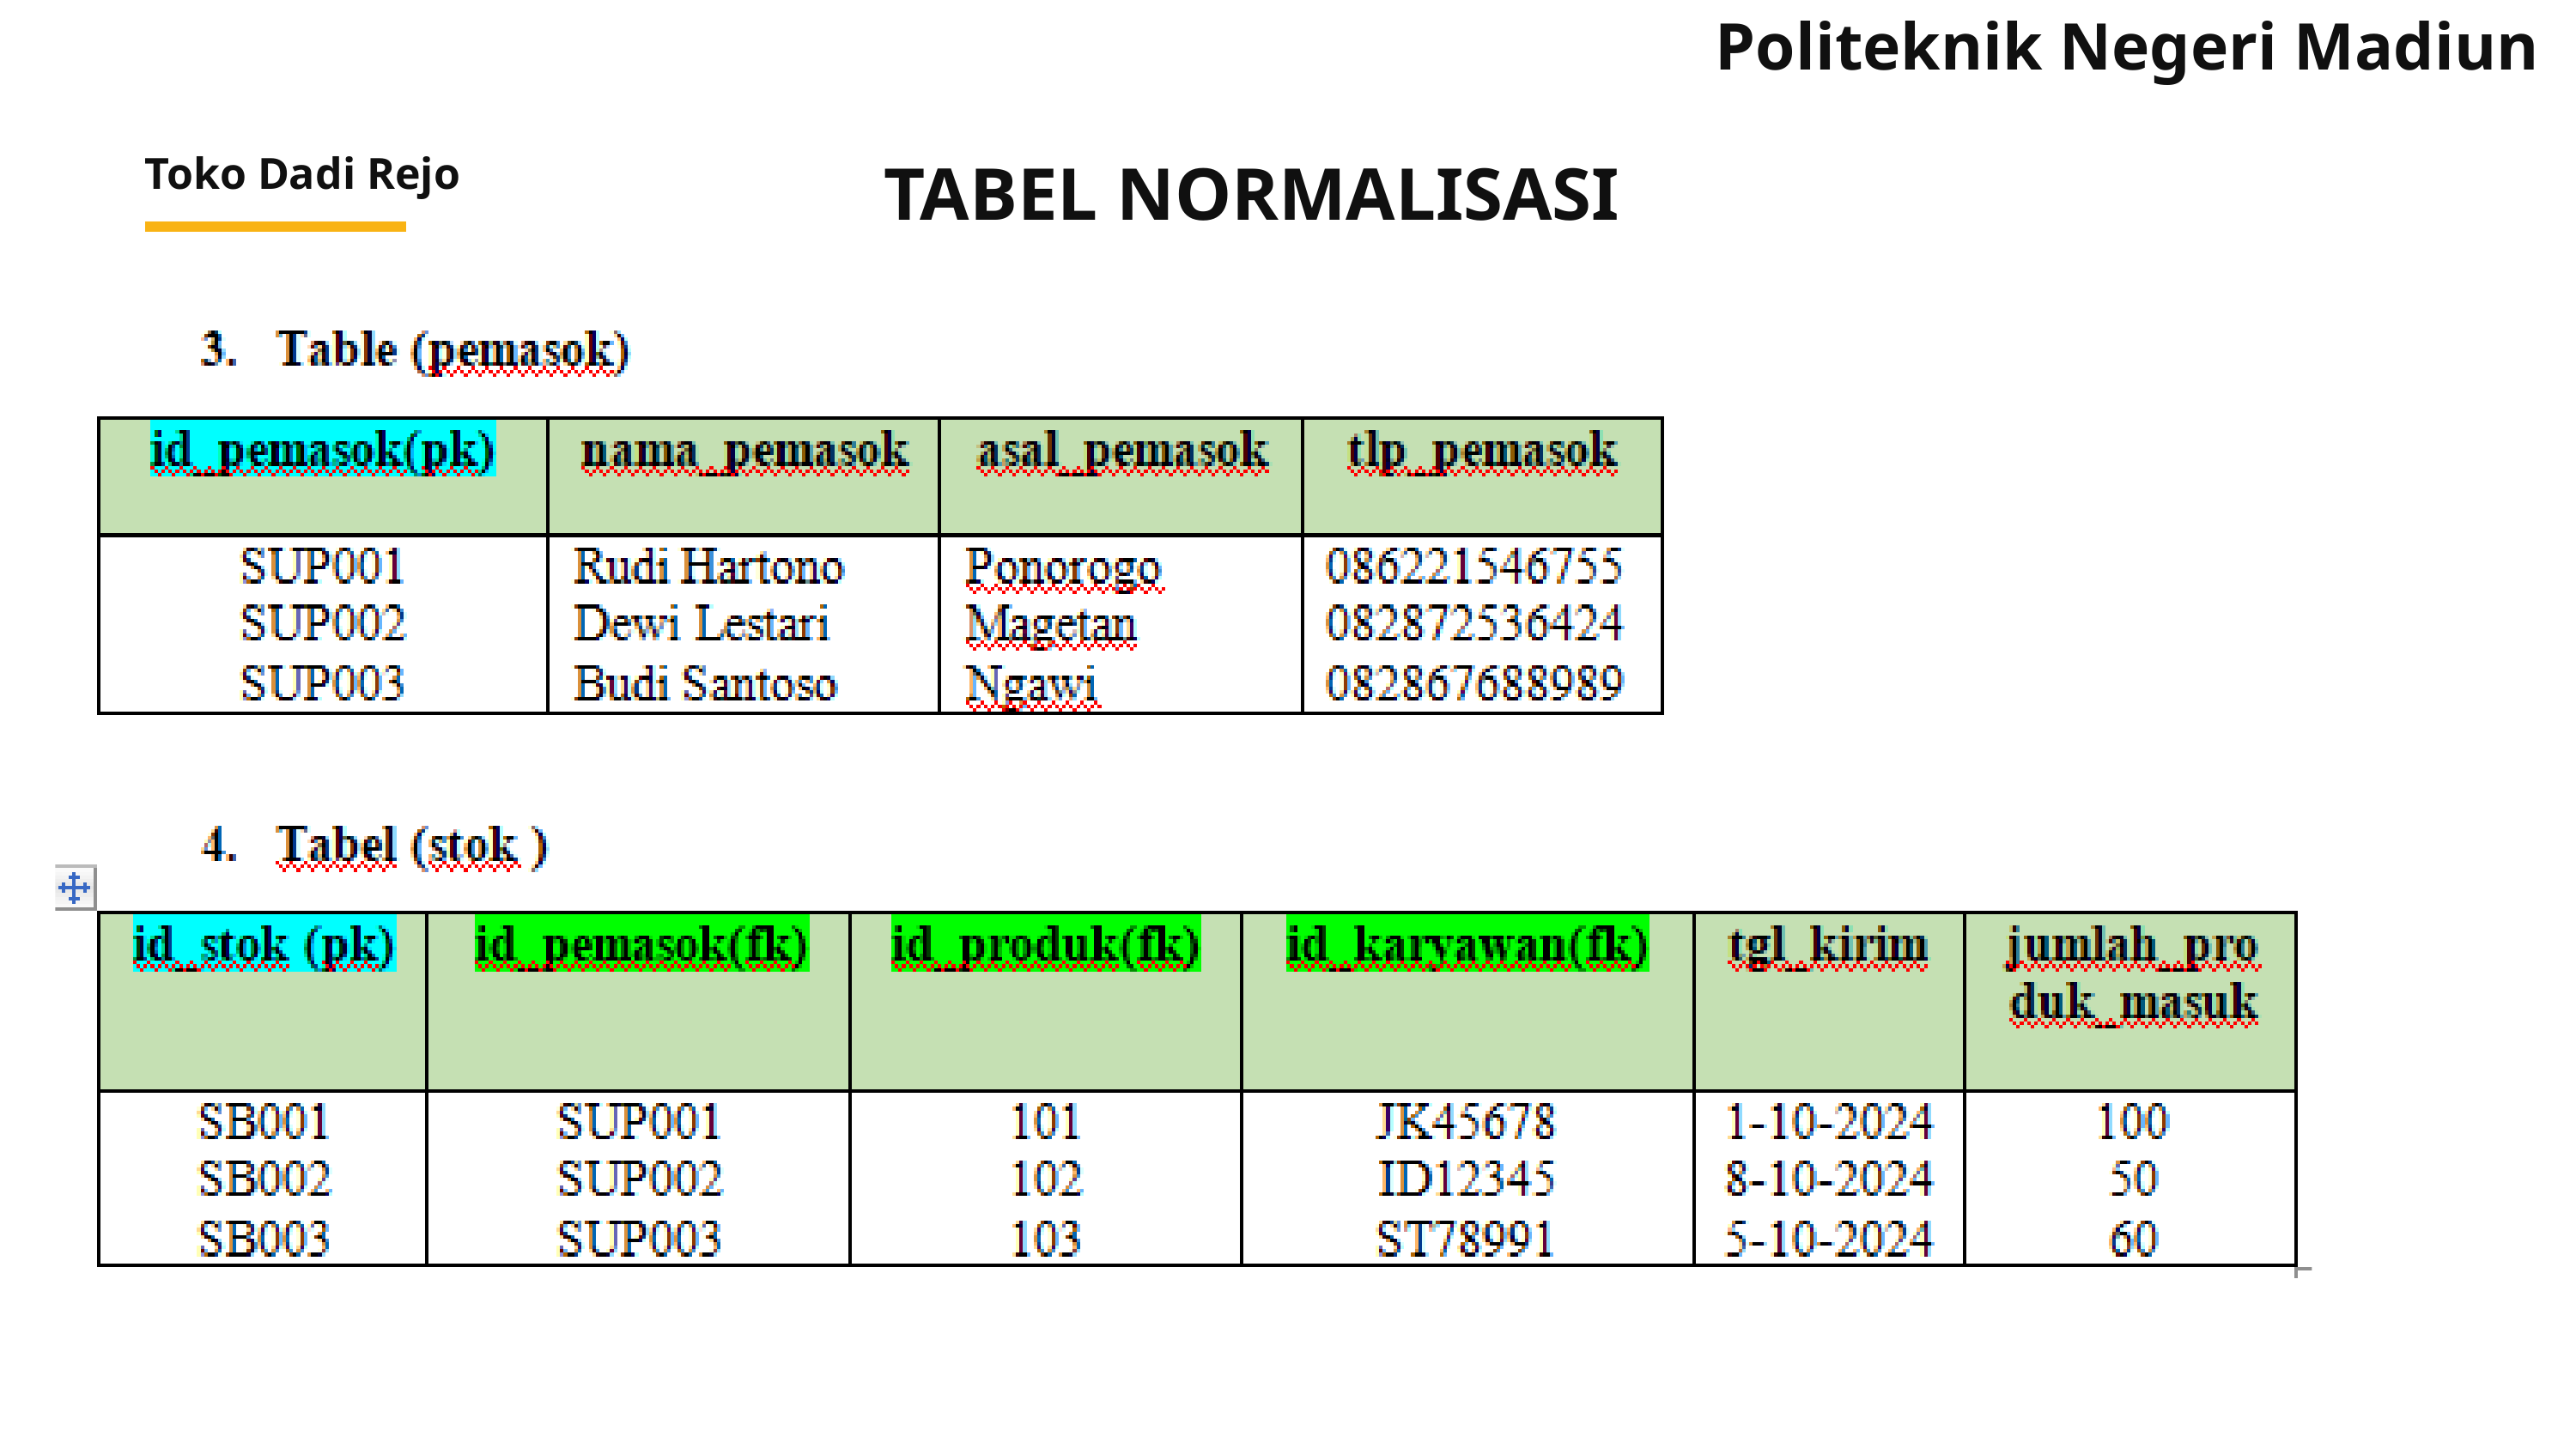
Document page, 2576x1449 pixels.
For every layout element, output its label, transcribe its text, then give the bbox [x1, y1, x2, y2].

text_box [144, 221, 407, 232]
text_box Toko Dadi Rejo [144, 137, 637, 198]
text_box TABEL NORMALISASI [823, 134, 1681, 234]
text_box [55, 295, 2312, 1278]
text_box Politeknik Negeri Madiun [1680, 0, 2540, 83]
